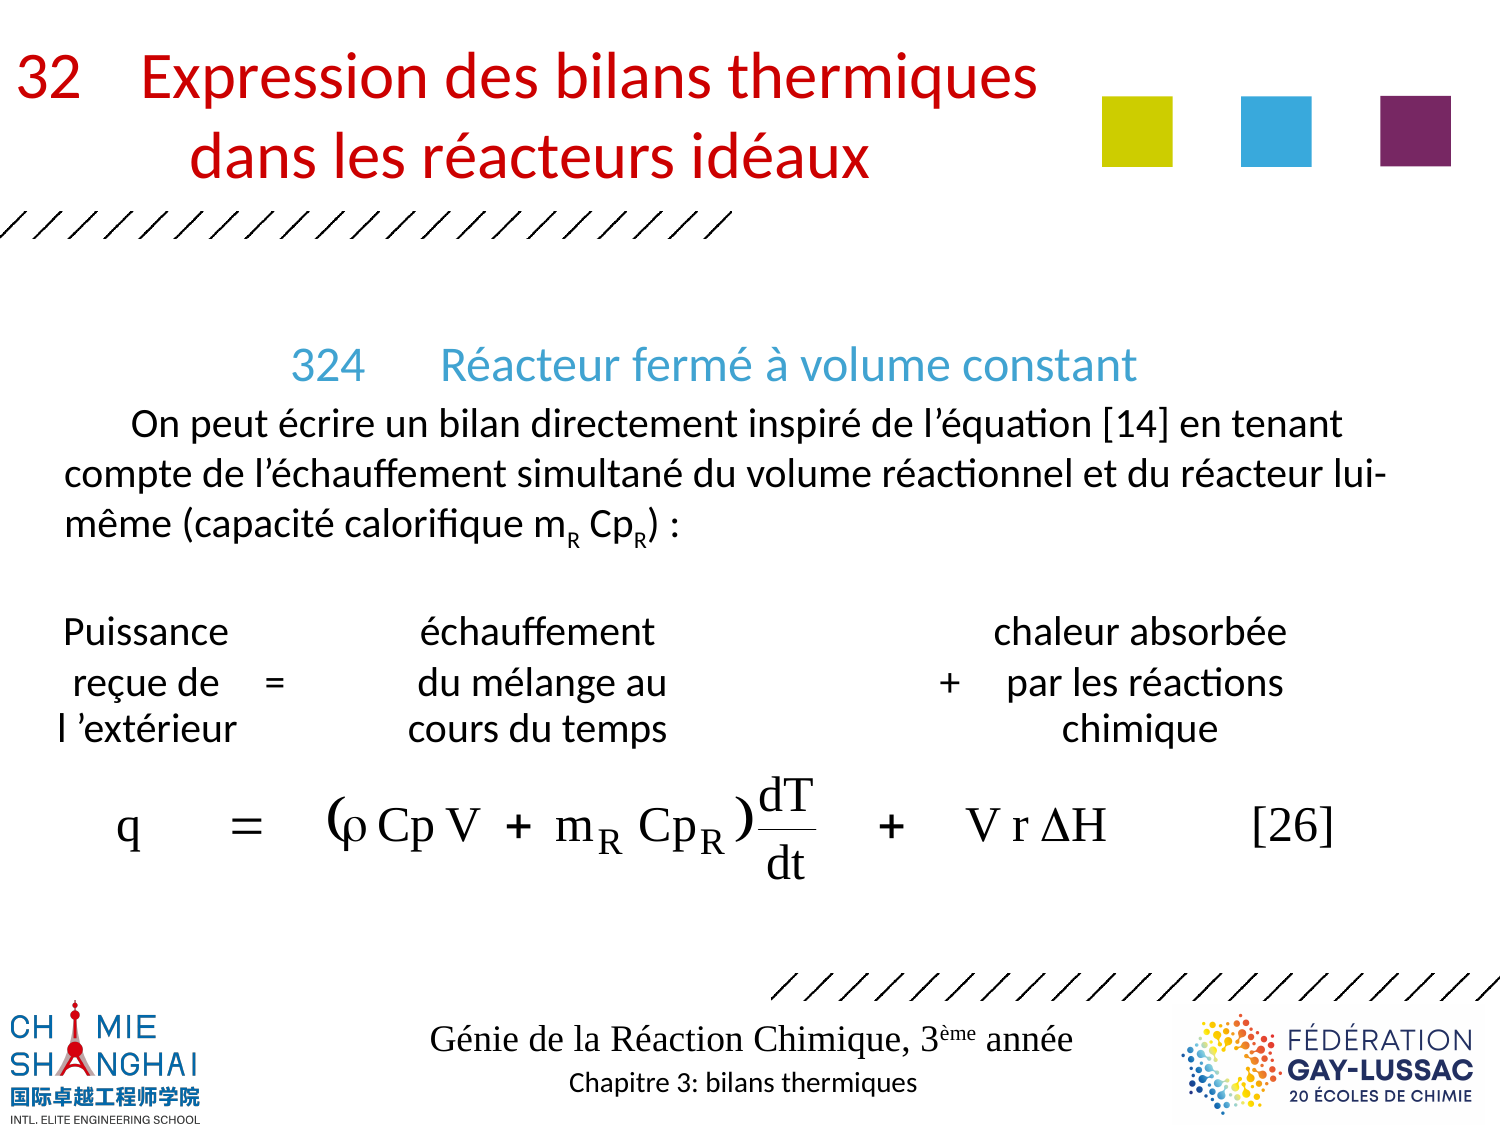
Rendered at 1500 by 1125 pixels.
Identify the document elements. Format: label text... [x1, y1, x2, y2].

picture [771, 973, 1500, 1001]
picture [11, 1000, 200, 1124]
text_box 324 Réacteur fermé à volume constant [56, 297, 1332, 388]
picture [1172, 1004, 1485, 1125]
text_box Expression des bilans thermiques dans les réacteurs idéaux [0, 18, 1280, 206]
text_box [113, 766, 1337, 886]
picture [0, 211, 732, 239]
text_box On peut écrire un bilan directement inspiré de l’équation [14] en tenant compte de l’échauffement simultané du volume réactionnel et du réacteur lui-même (capacité calorifique mR CpR) : [49, 388, 1425, 588]
text_box Puissance échauffement chaleur absorbée reçue de = du mélange au + par les réactions l ’extérieur cours du temps chimique [42, 588, 1434, 902]
